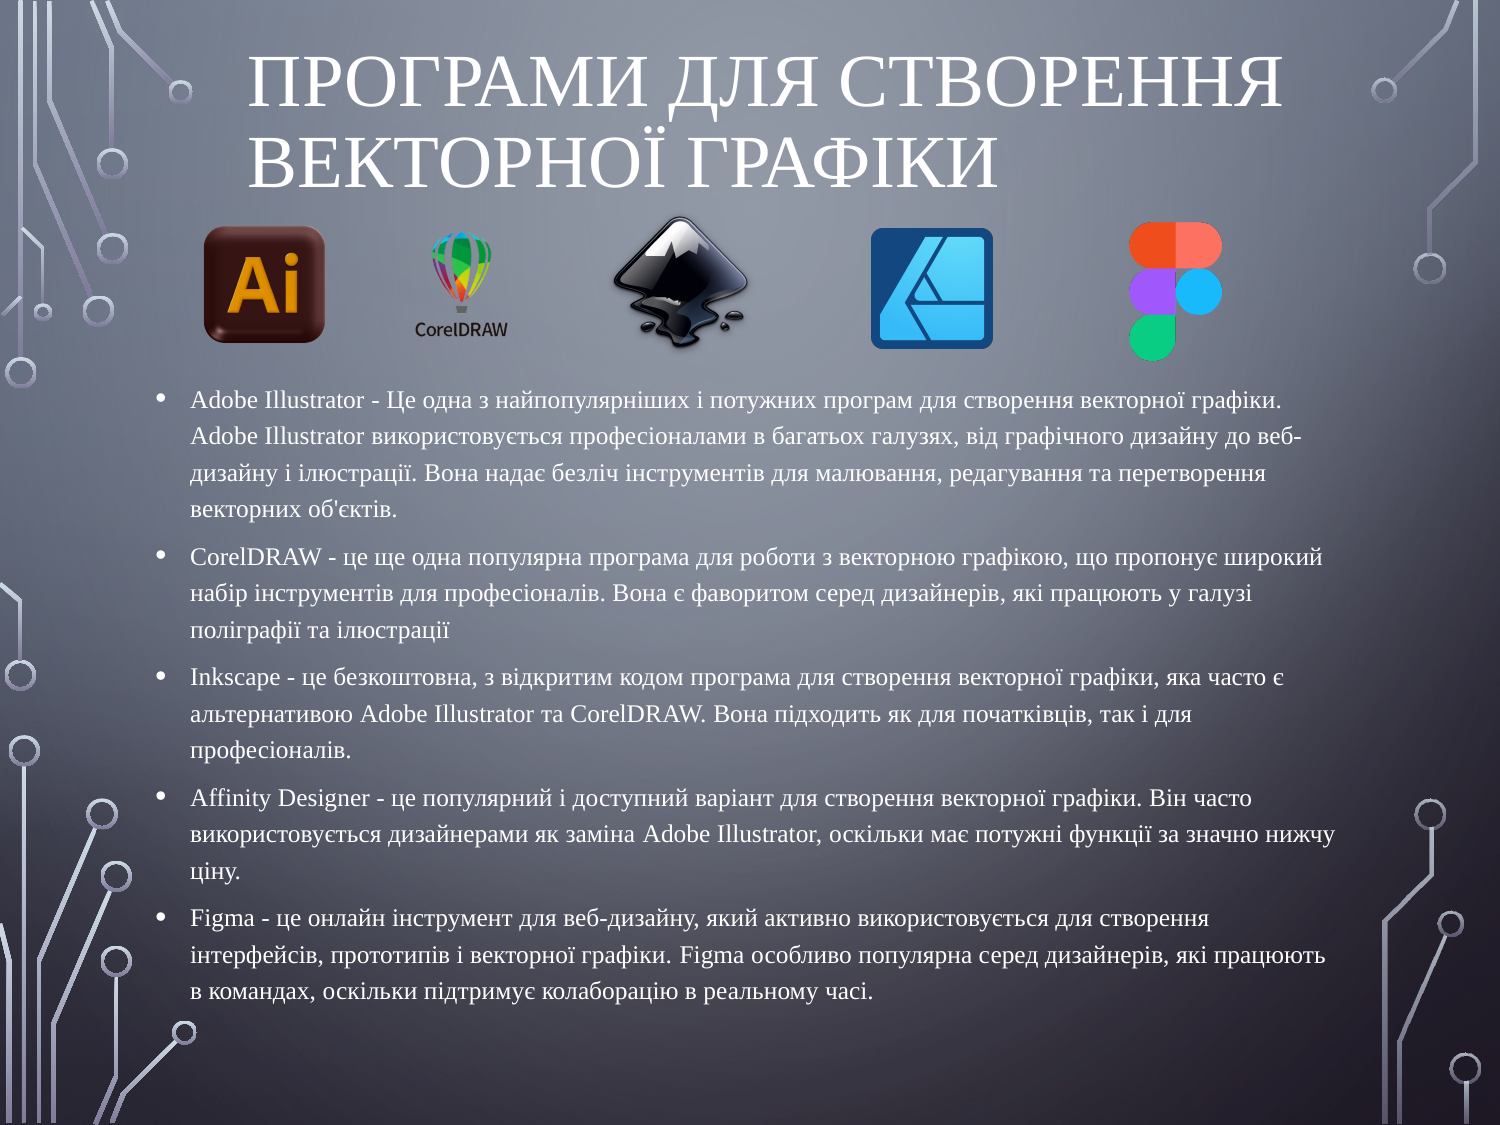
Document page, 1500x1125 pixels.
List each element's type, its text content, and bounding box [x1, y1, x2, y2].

title Програми для створення векторної графіки [232, 1, 1452, 245]
picture [871, 228, 993, 350]
picture [165, 185, 600, 383]
list Adobe Illustrator - Це одна з найпопулярніших і потужних програм для створення векторної графіки. Adobe Illustrator використовується професіоналами в багатьох галузях, від графічного дизайну до веб-дизайну і ілюстрації. Вона надає безліч інструментів для малювання, редагування та перетворення векторних об'єктів. CorelDRAW - це ще одна популярна програма для роботи з векторною графікою, що пропонує широкий набір інструментів для професіоналів. Вона є фаворитом серед дизайнерів, які працюють у галузі поліграфії та ілюстрації Inkscape - це безкоштовна, з відкритим кодом програма для створення векторної графіки, яка часто є альтернативою Adobe Illustrator та CorelDRAW. Вона підходить як для початківців, так і для професіоналів. Affinity Designer - це популярний і доступний варіант для створення векторної графіки. Він часто використовується дизайнерами як заміна Adobe Illustrator, оскільки має потужні функції за значно нижчу ціну. Figma - це онлайн інструмент для веб-дизайну, який активно використовується для створення інтерфейсів, прототипів і векторної графіки. Figma особливо популярна серед дизайнерів, які працюють в командах, оскільки підтримує колаборацію в реальному часі. [140, 369, 1360, 1013]
picture [604, 207, 757, 360]
picture [1092, 208, 1259, 375]
